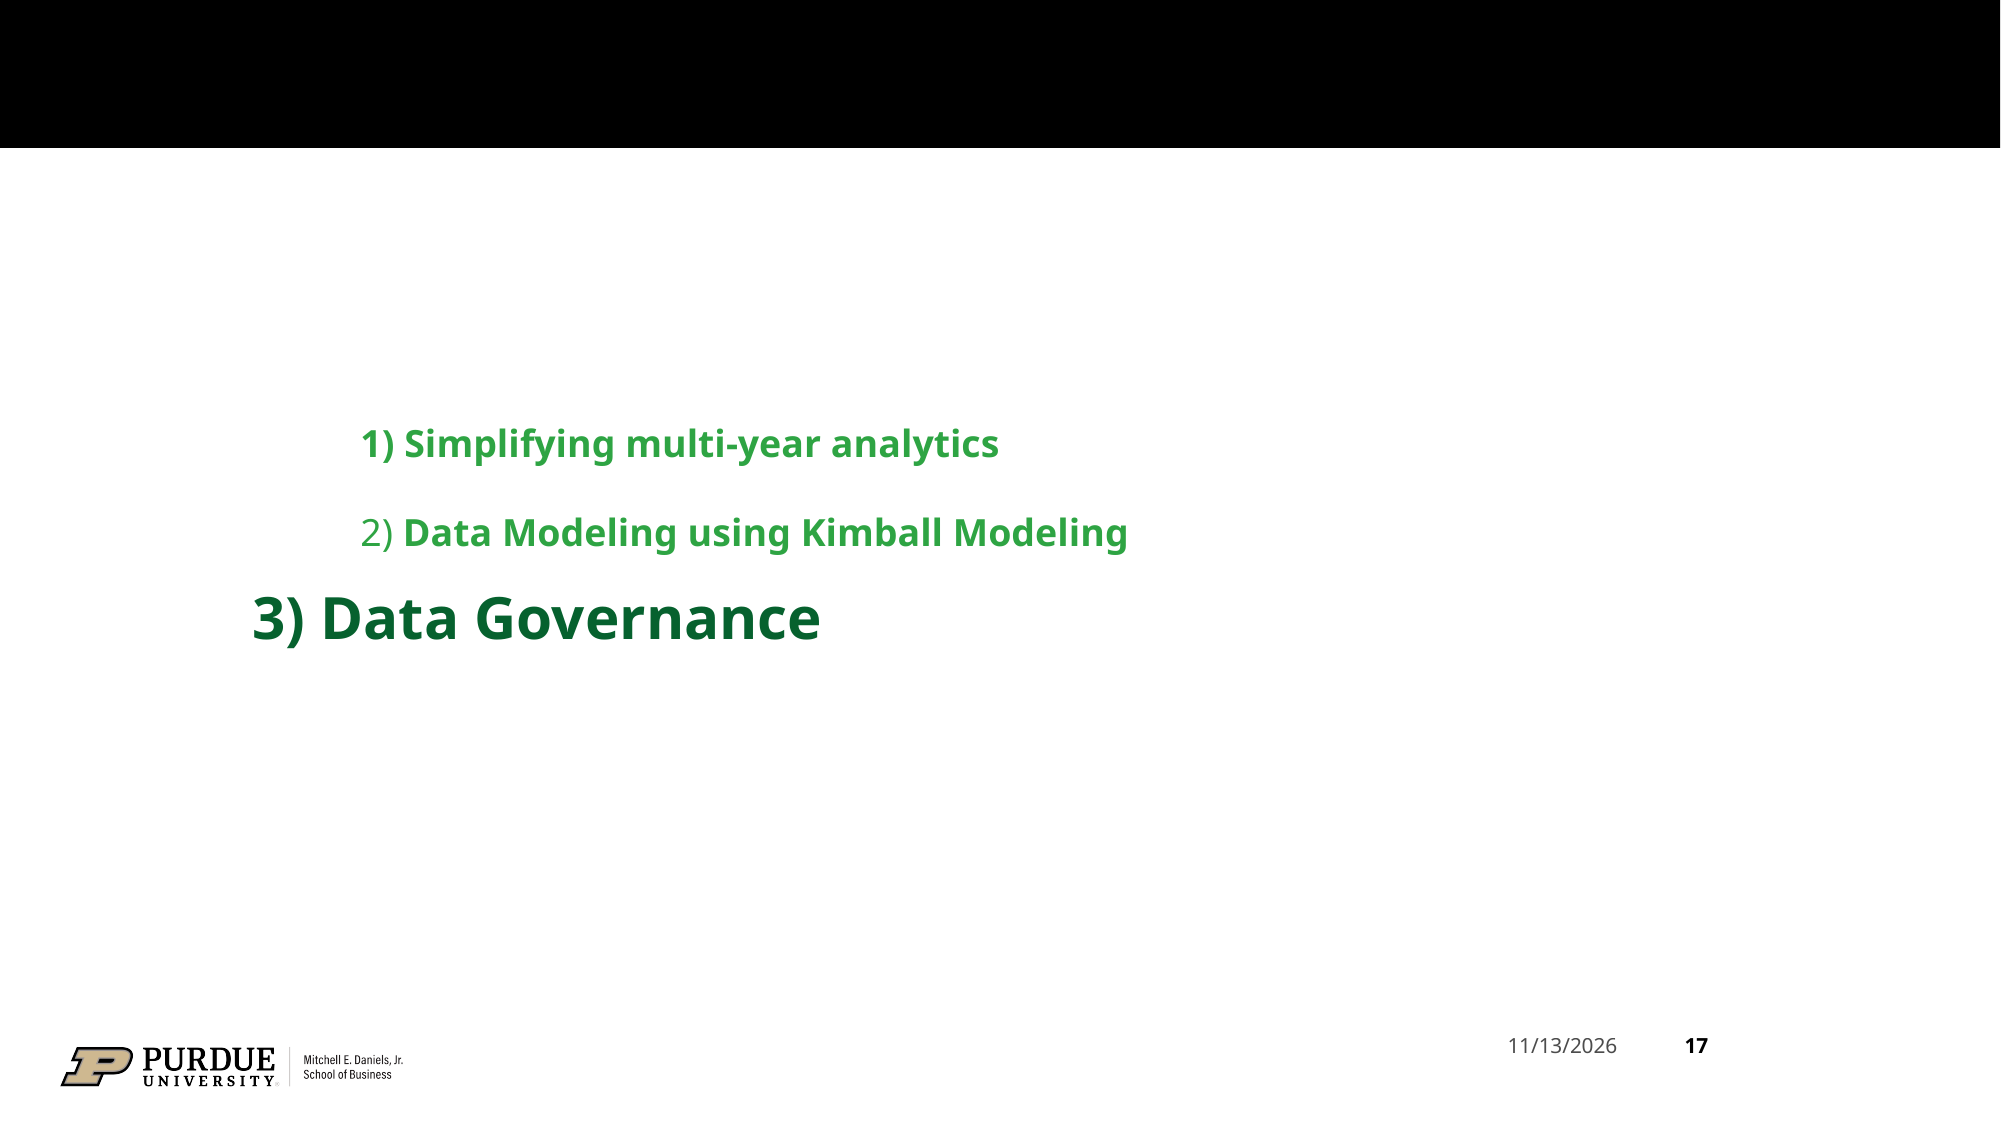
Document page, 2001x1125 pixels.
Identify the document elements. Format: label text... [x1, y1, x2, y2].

text_box 1) Simplifying multi-year analytics [345, 412, 1641, 473]
text_box 2) Data Modeling using Kimball Modeling [345, 501, 1641, 562]
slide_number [1464, 1020, 1632, 1074]
slide_number 17 [1656, 1017, 1737, 1078]
picture [60, 1045, 468, 1089]
text_box 3) Data Governance [237, 573, 1749, 659]
